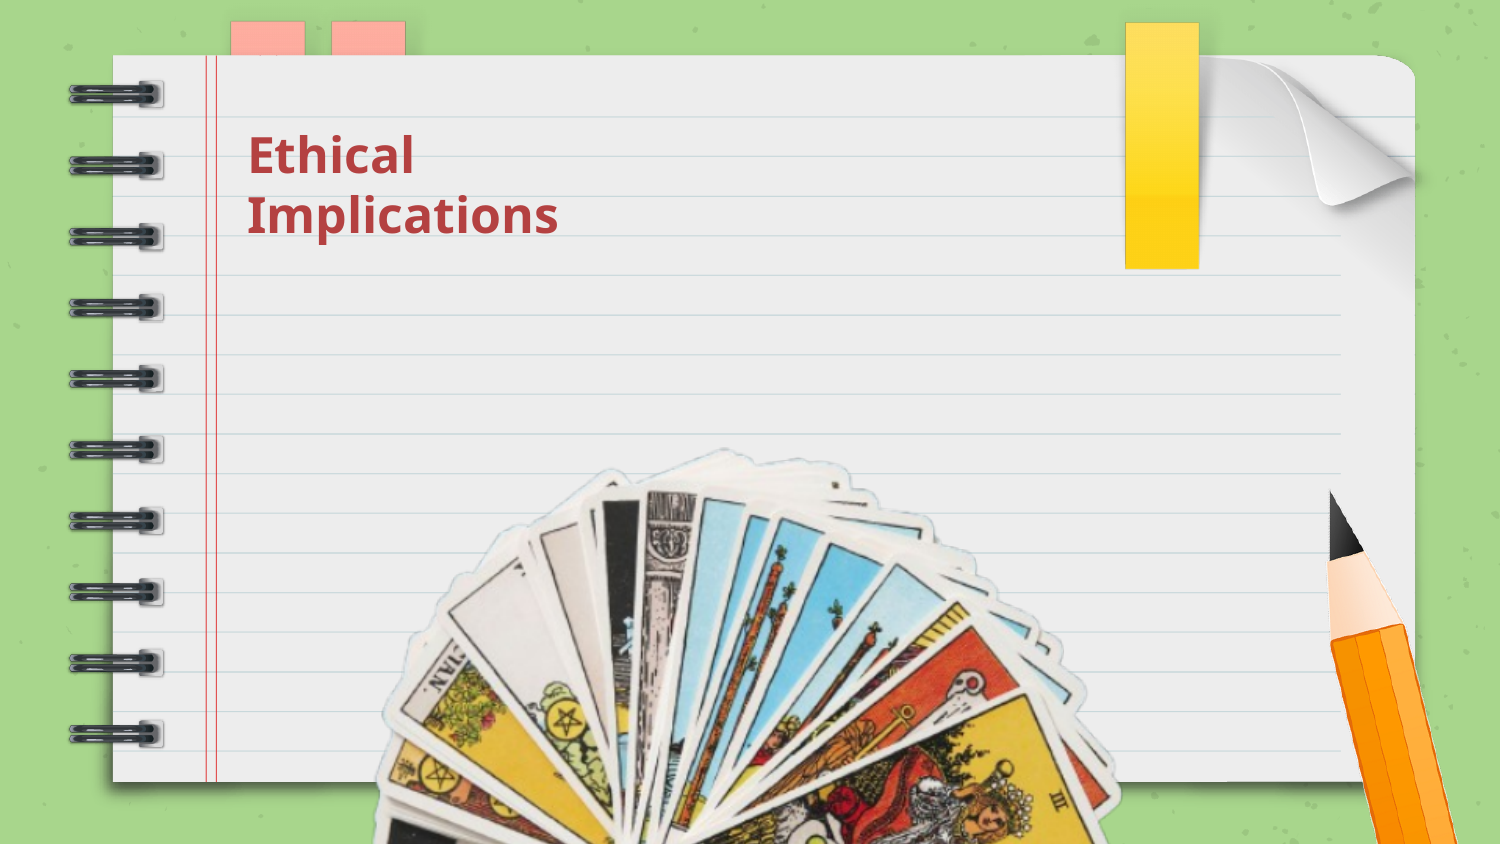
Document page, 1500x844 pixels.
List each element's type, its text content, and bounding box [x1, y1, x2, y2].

subtitle Ethical Implications [232, 108, 700, 202]
picture [63, 0, 1500, 844]
